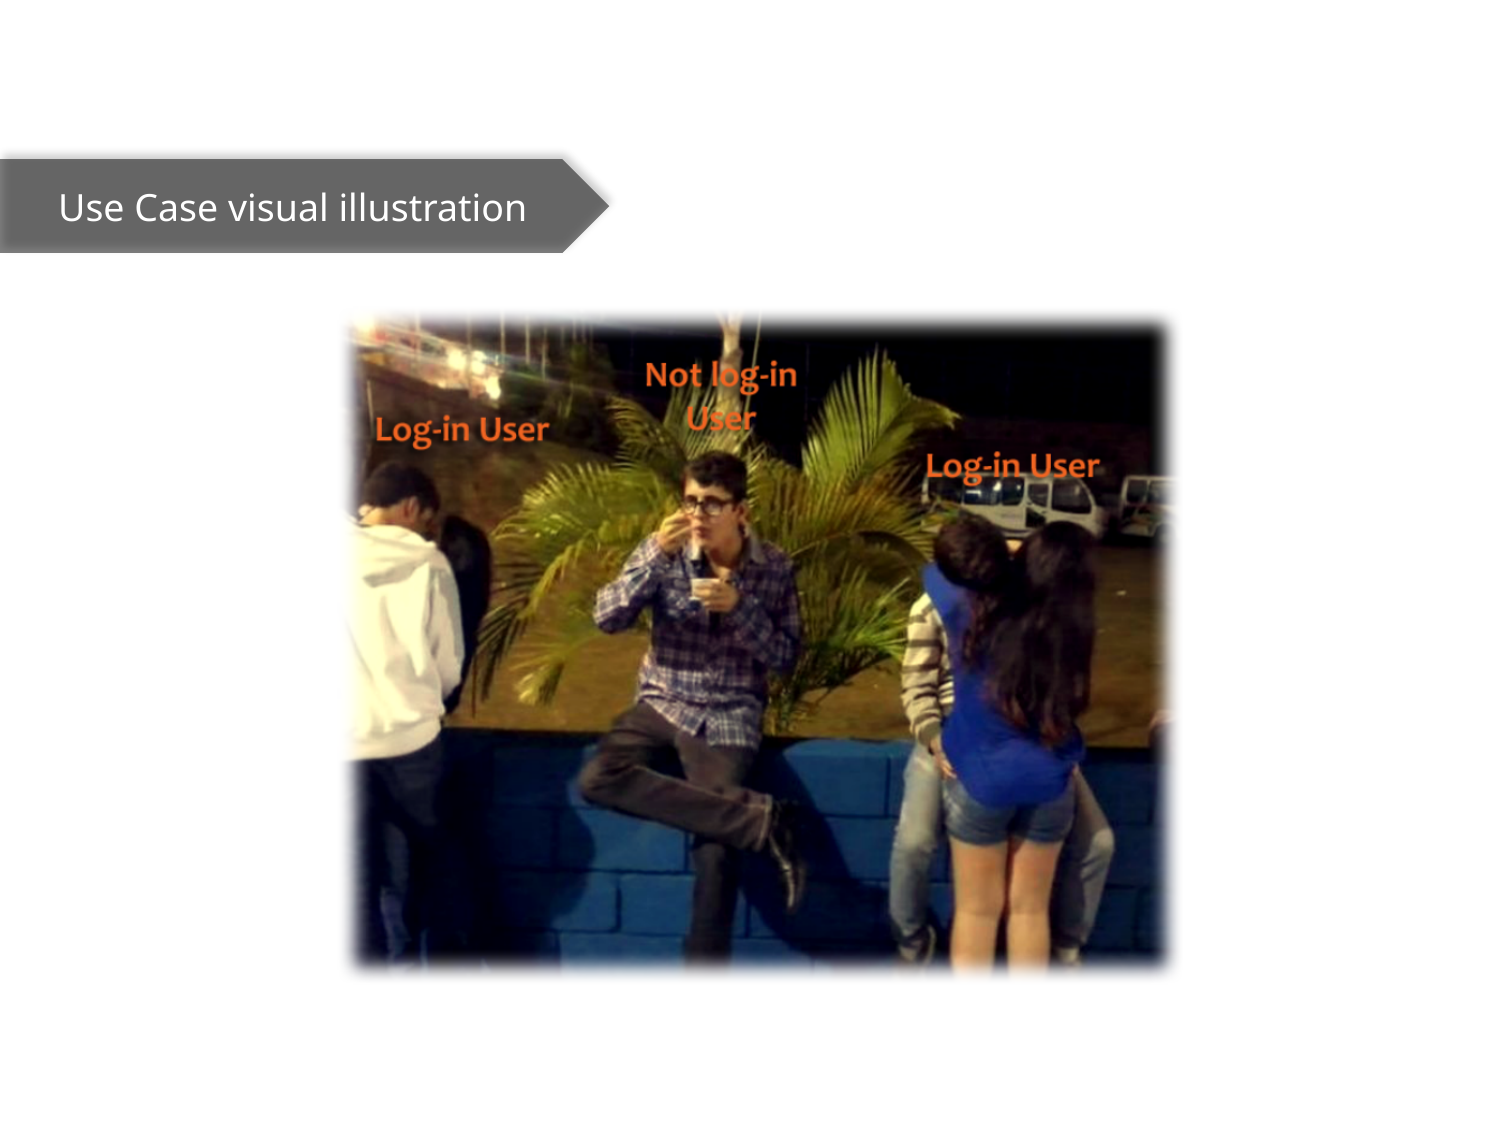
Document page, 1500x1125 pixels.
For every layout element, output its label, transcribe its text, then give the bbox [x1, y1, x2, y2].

text_box [0, 158, 582, 255]
picture [337, 306, 1185, 985]
text_box Use Case visual illustration [46, 159, 1398, 235]
